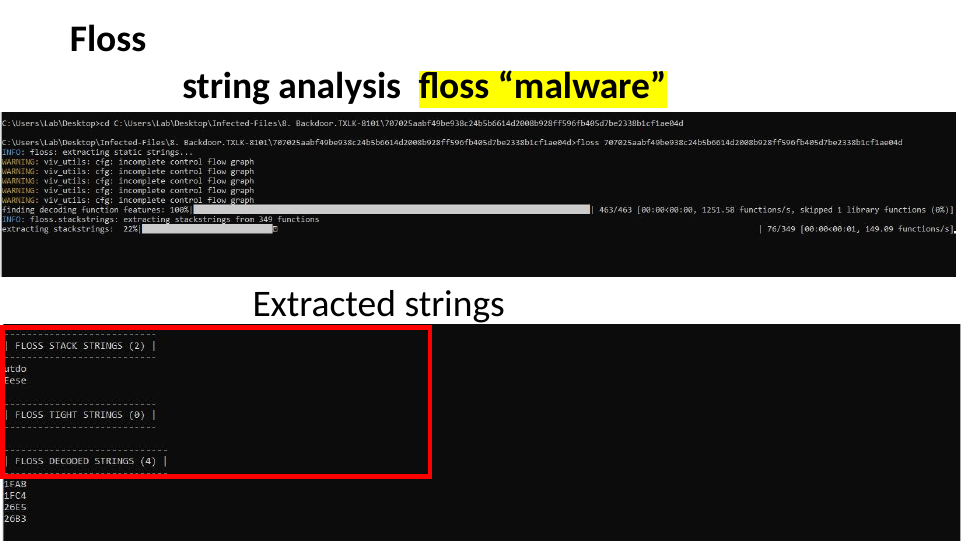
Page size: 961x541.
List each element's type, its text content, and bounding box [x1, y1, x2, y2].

title Floss [67, 11, 449, 104]
text_box Extracted strings [237, 285, 718, 322]
picture [0, 112, 956, 277]
text_box string analysis floss “malware” [180, 59, 801, 107]
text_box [1, 324, 961, 541]
